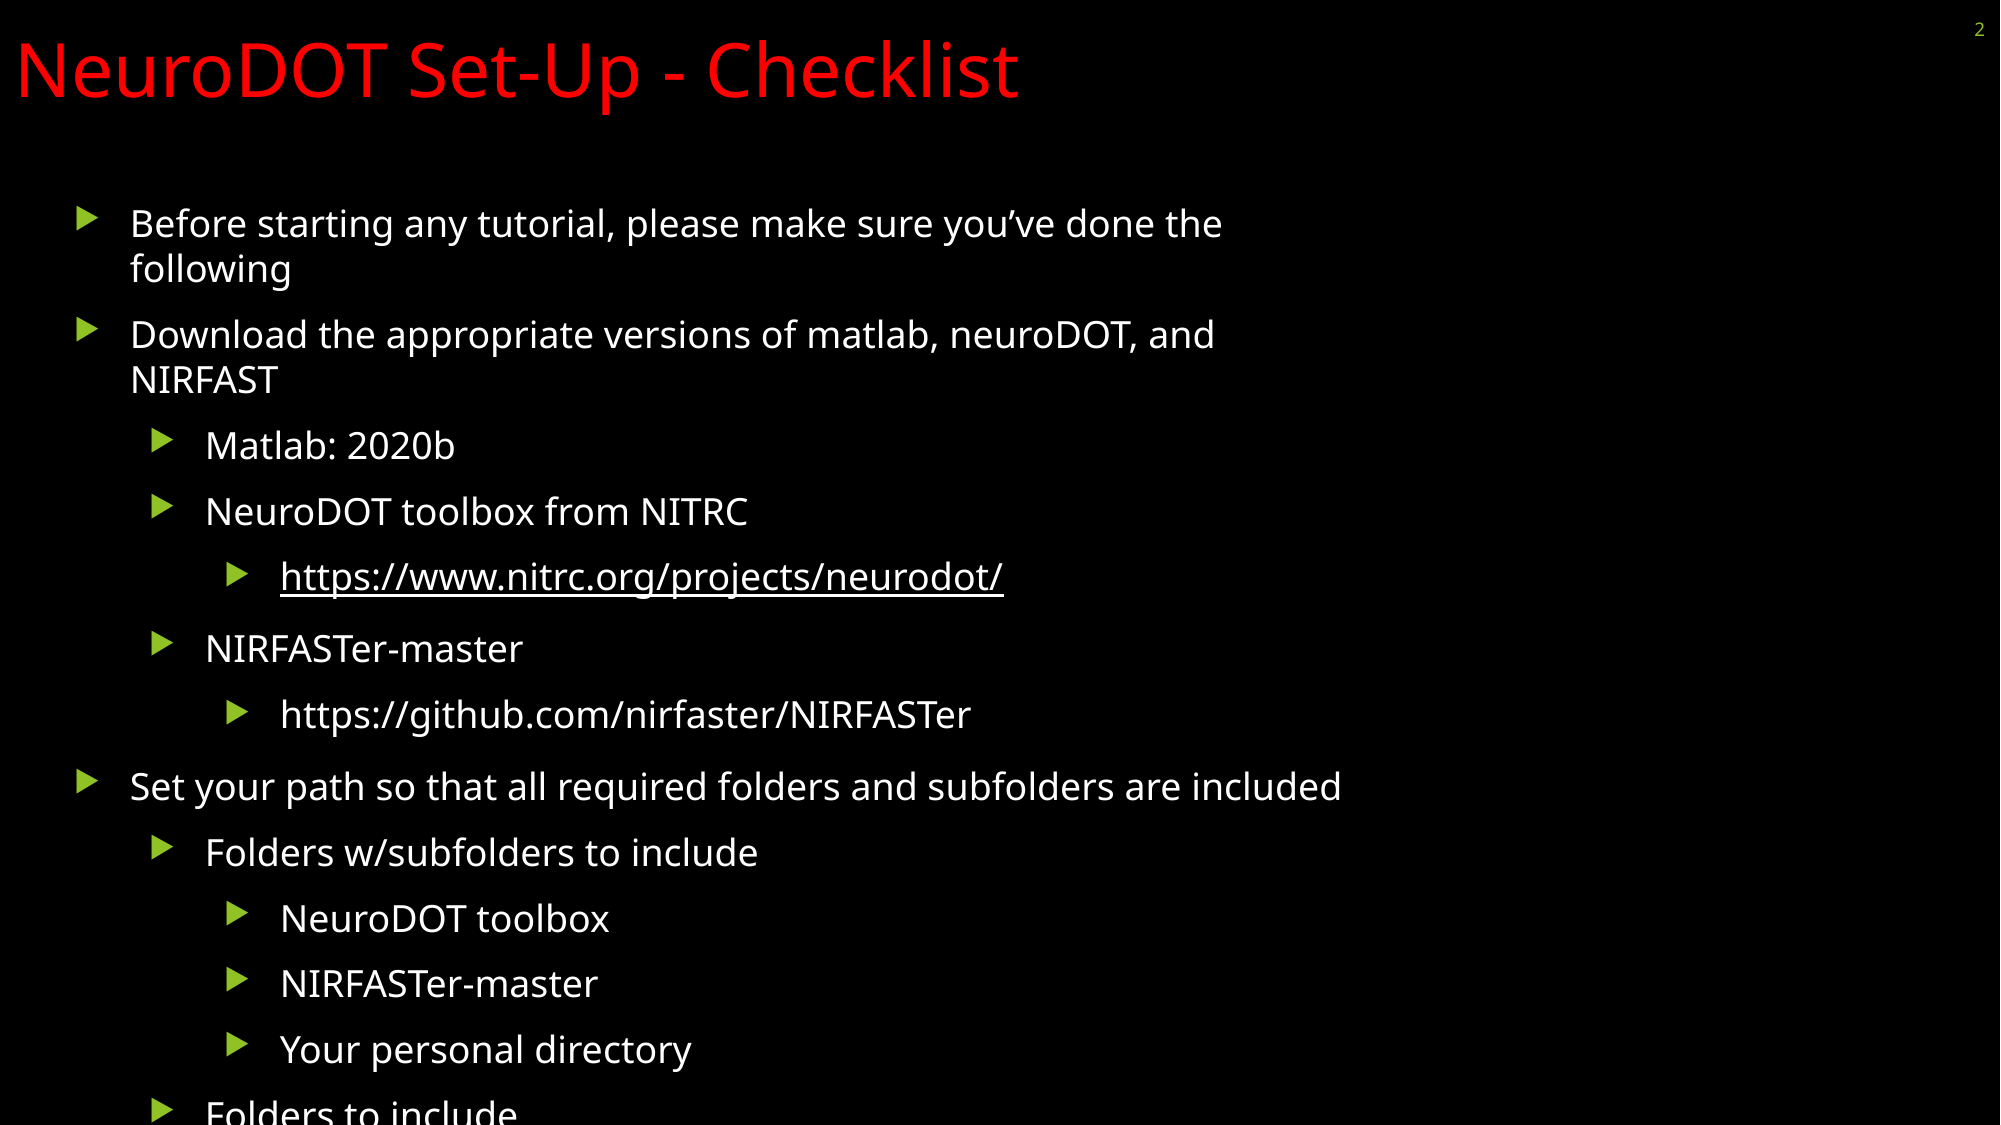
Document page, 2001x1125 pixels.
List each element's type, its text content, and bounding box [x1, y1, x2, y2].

text_box Before starting any tutorial, please make sure you’ve done the following Download the appropriate versions of matlab, neuroDOT, and NIRFAST Matlab: 2020b NeuroDOT toolbox from NITRC https://www.nitrc.org/projects/neurodot/ NIRFASTer-master https://github.com/nirfaster/NIRFASTer Set your path so that all required folders and subfolders are included Folders w/subfolders to include NeuroDOT toolbox NIRFASTer-master Your personal directory Folders to include Output directory [59, 192, 1385, 1125]
slide_number 2 [1887, 0, 2000, 61]
text_box NeuroDOT Set-Up - Checklist [0, 0, 2000, 135]
